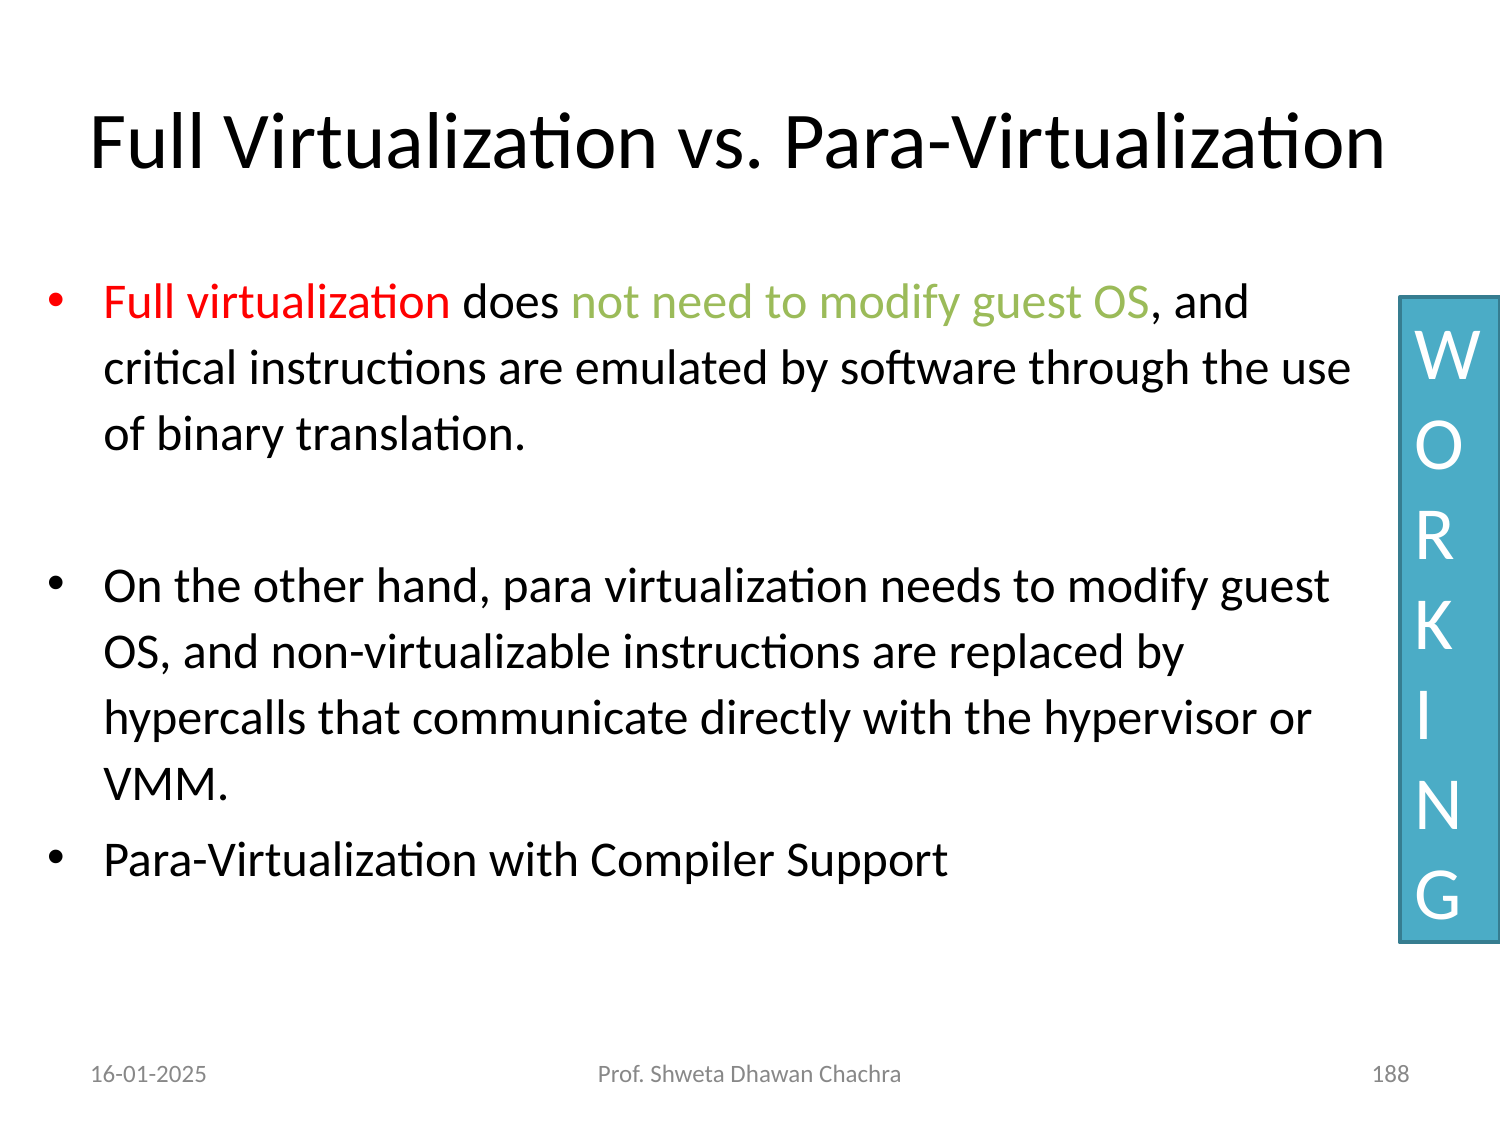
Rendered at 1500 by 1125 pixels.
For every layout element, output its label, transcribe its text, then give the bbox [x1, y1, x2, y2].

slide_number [75, 1042, 425, 1103]
title Full Virtualization vs. Para-Virtualization [64, 42, 1415, 231]
footer Prof. Shweta Dhawan Chachra [512, 1042, 988, 1103]
text_box WORK I NG [1399, 297, 1500, 943]
slide_number ‹#› [1074, 1042, 1425, 1103]
list Full virtualization does not need to modify guest OS, and critical instructions are emulated by software through the use of binary translation. On the other hand, para virtualization needs to modify guest OS, and non-virtualizable instructions are replaced by hypercalls that communicate directly with the hypervisor or VMM. Para-Virtualization with Compiler Support [32, 255, 1404, 998]
